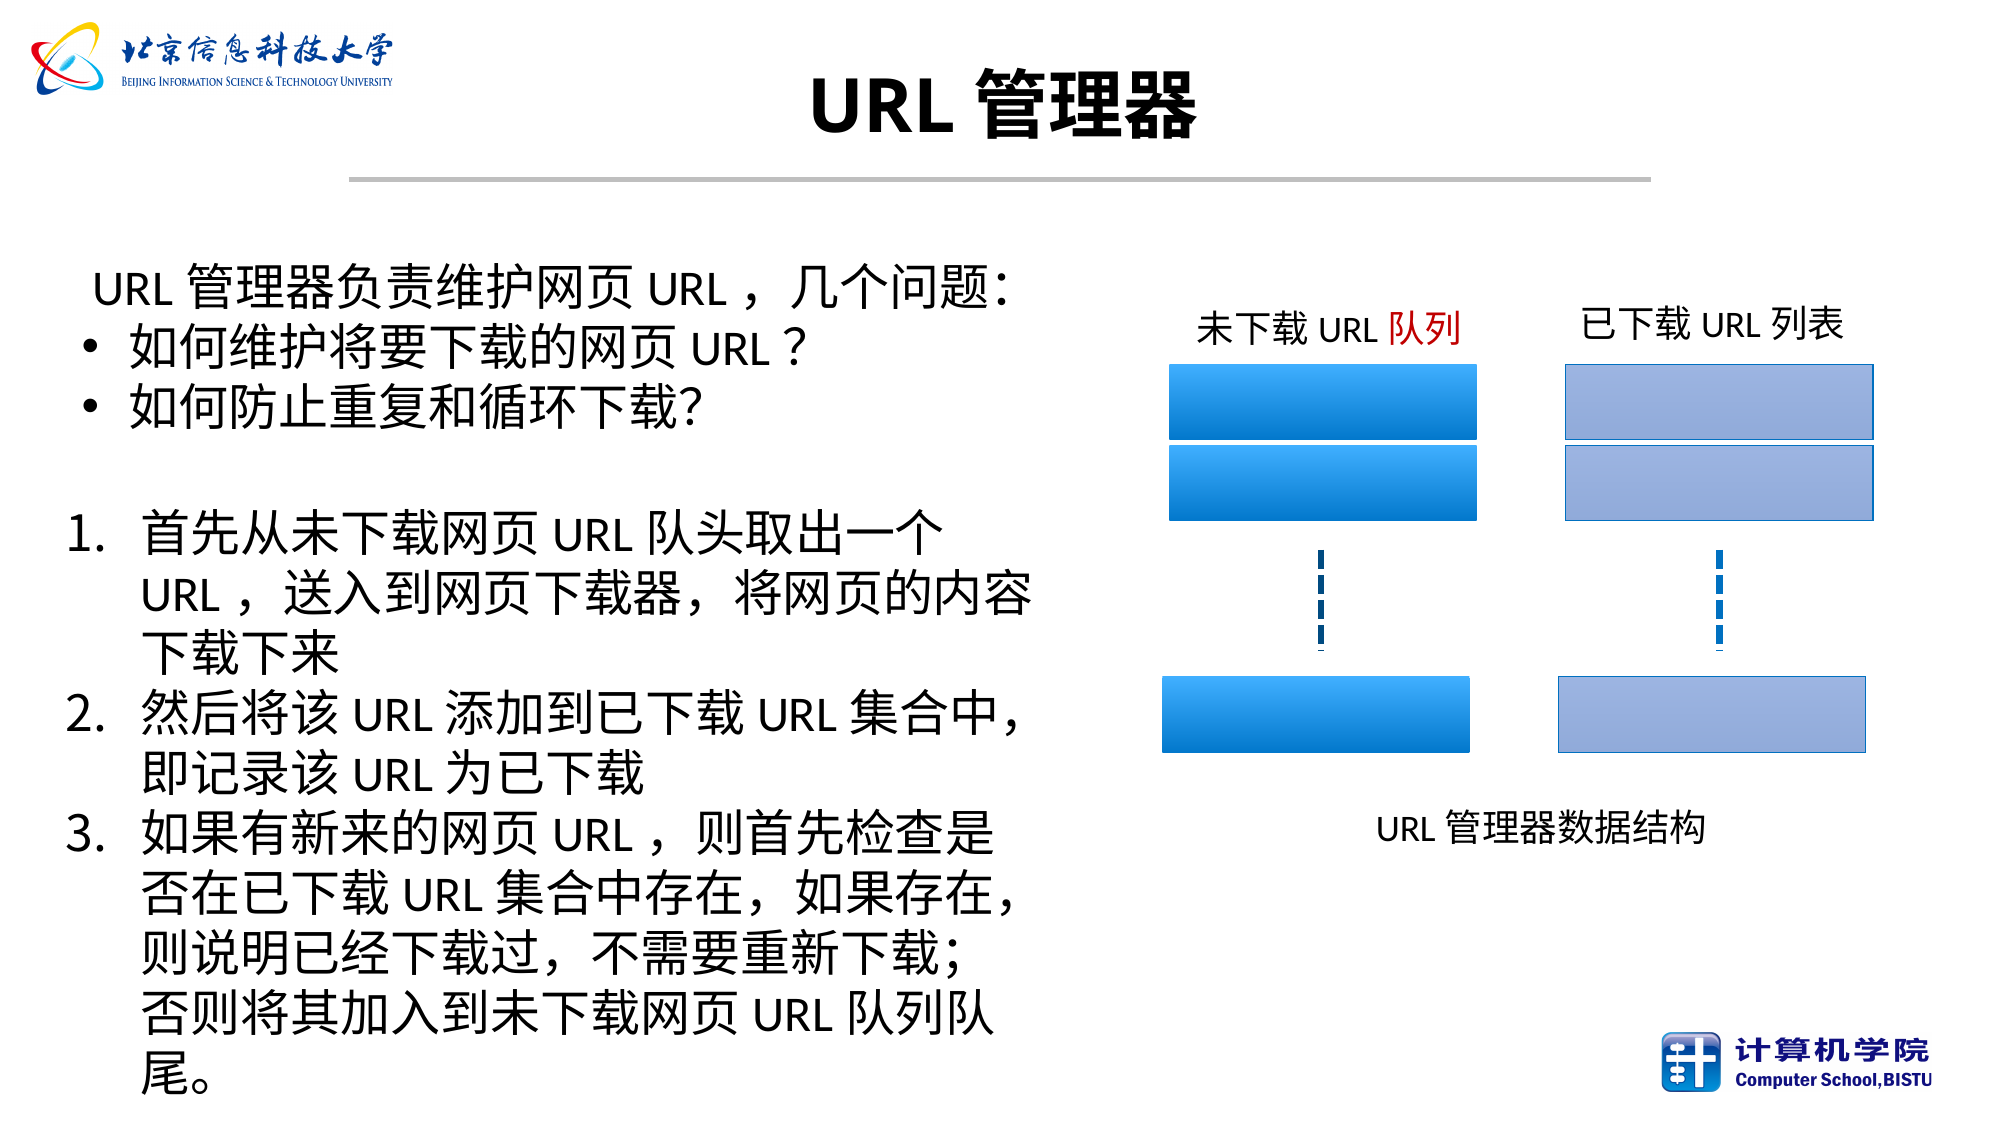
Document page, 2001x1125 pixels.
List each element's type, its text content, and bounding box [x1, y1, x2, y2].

text_box 未下载URL队列 [1181, 297, 1477, 358]
text_box [1169, 445, 1477, 521]
text_box URL管理器负责维护网页URL，几个问题： 如何维护将要下载的网页URL？ 如何防止重复和循环下载？ [66, 248, 1067, 443]
text_box [1565, 445, 1874, 521]
text_box [1162, 676, 1470, 753]
text_box URL管理器数据结构 [1360, 796, 1722, 856]
text_box [1565, 364, 1874, 440]
text_box [1558, 676, 1866, 753]
title URL管理器 [336, 59, 1670, 162]
text_box 已下载URL列表 [1564, 293, 1860, 353]
text_box [1169, 364, 1477, 440]
text_box 首先从未下载网页URL队头取出一个URL，送入到网页下载器，将网页的内容下载下来 然后将该URL添加到已下载URL集合中，即记录该URL为已下载 如果有新来的网页URL，则首先检查是否在已下载URL集合中存在，如果存在，则说明已经下载过，不需要重新下载；否则将其加入到未下载网页URL队列队尾。 [51, 493, 1052, 1109]
